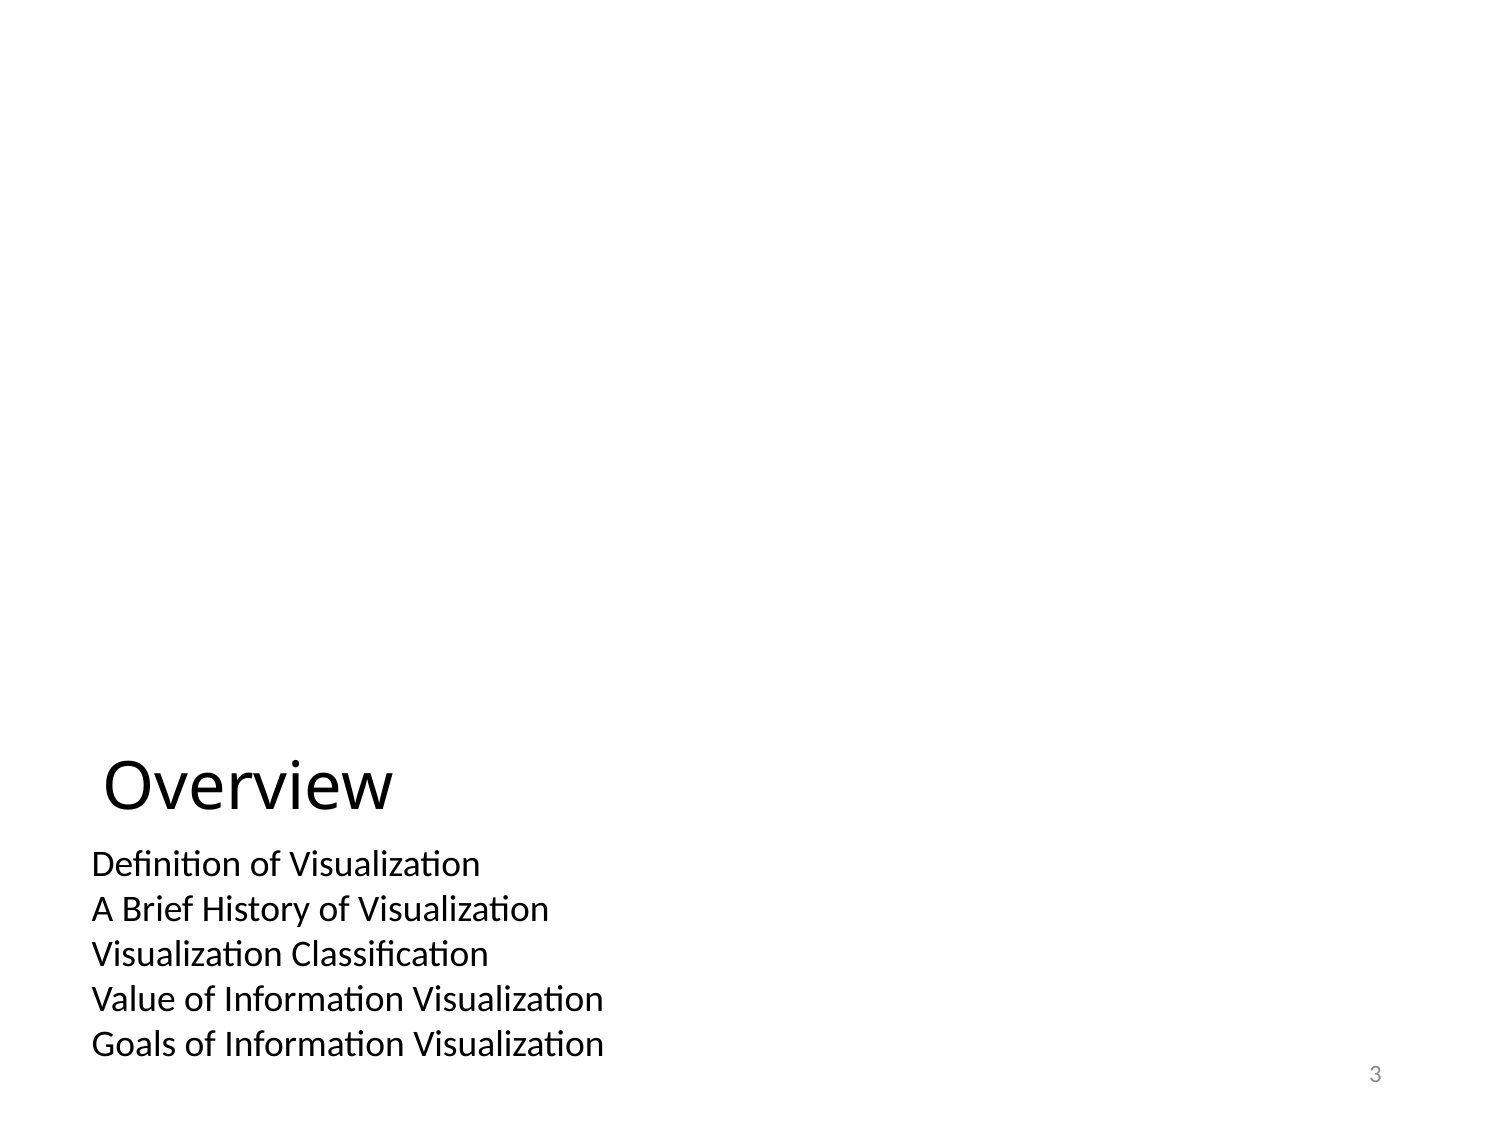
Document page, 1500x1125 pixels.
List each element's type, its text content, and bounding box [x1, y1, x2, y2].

text_box Overview [87, 735, 410, 831]
text_box Definition of Visualization A Brief History of Visualization Visualization Classification Value of Information Visualization Goals of Information Visualization [76, 831, 774, 1072]
slide_number 3 [1059, 1042, 1397, 1103]
